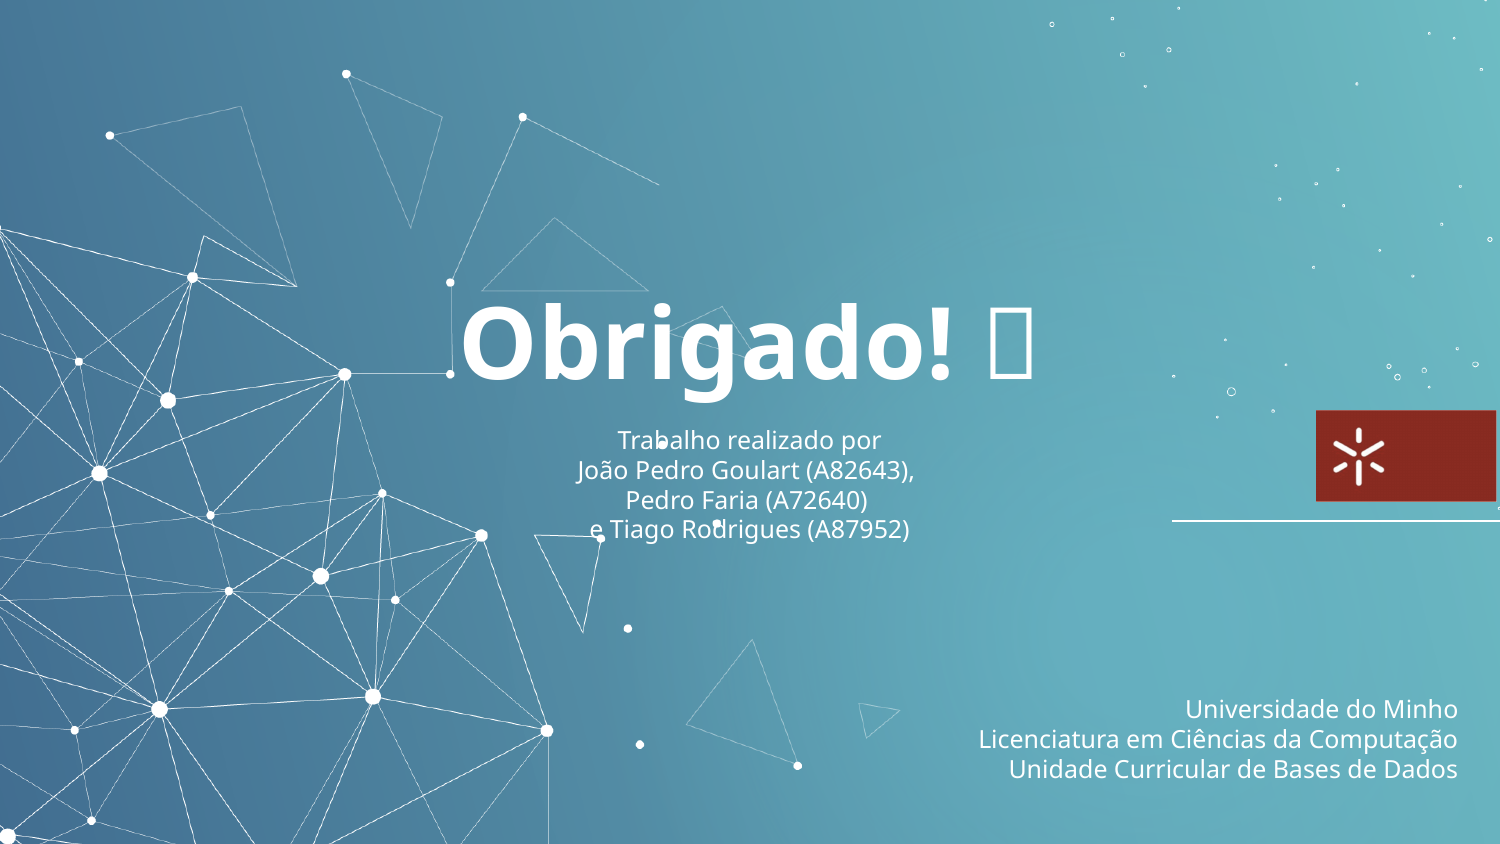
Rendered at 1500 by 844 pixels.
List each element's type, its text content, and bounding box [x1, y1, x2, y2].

picture [0, 0, 1500, 844]
subtitle Universidade do Minho Licenciatura em Ciências da Computação Unidade Curricular de Bases de Dados [760, 680, 1474, 799]
text_box Trabalho realizado por João Pedro Goulart (A82643), Pedro Faria (A72640) e Tiago Rodrigues (A87952) [353, 415, 1147, 574]
title Obrigado!  [323, 190, 1177, 415]
